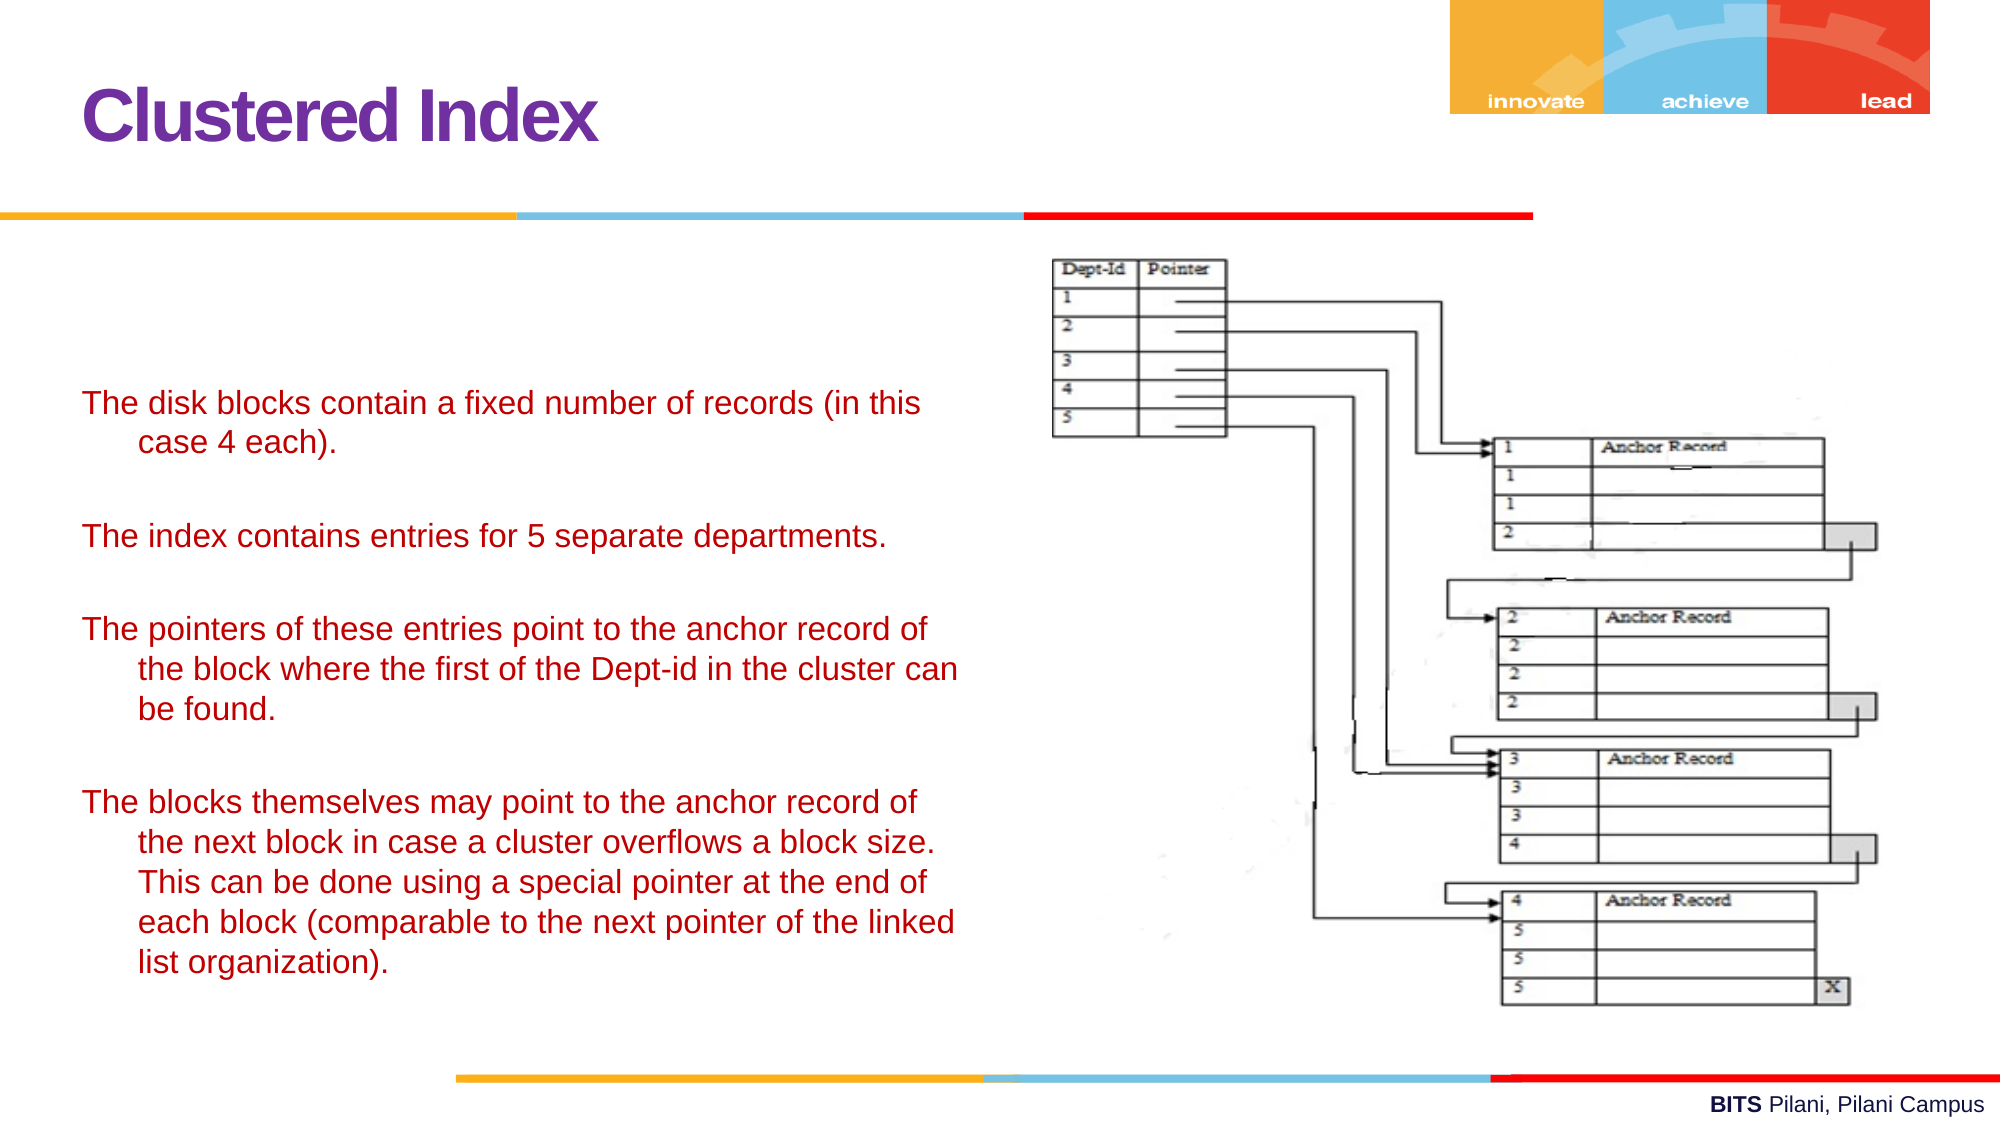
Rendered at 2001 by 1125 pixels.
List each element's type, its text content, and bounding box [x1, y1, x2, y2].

list Clustered Index [66, 24, 1450, 213]
picture [1052, 248, 1883, 1020]
picture [1449, 0, 1930, 114]
list The disk blocks contain a fixed number of records (in this case 4 each). The index contains entries for 5 separate departments. The pointers of these entries point to the anchor record of the block where the first of the Dept-id in the cluster can be found. The blocks themselves may point to the anchor record of the next block in case a cluster overflows a block size. This can be done using a special pointer at the end of each block (comparable to the next pointer of the linked list organization). [66, 373, 981, 968]
